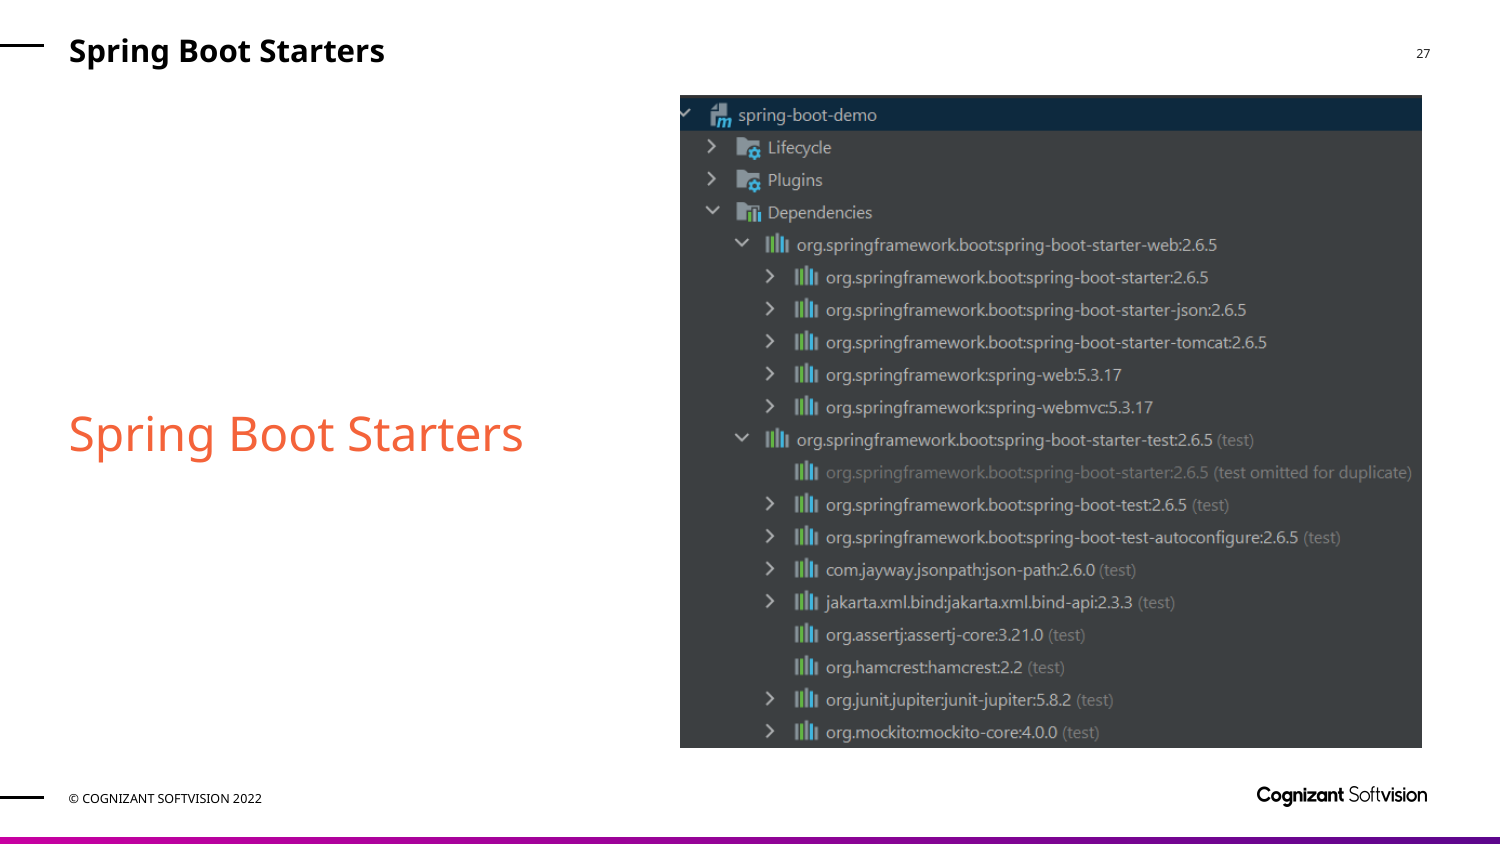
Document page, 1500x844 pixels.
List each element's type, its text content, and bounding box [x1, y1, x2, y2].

picture [680, 95, 1423, 748]
list Spring Boot Starters [68, 138, 709, 756]
title Spring Boot Starters [69, 28, 1272, 73]
picture [1257, 786, 1427, 807]
